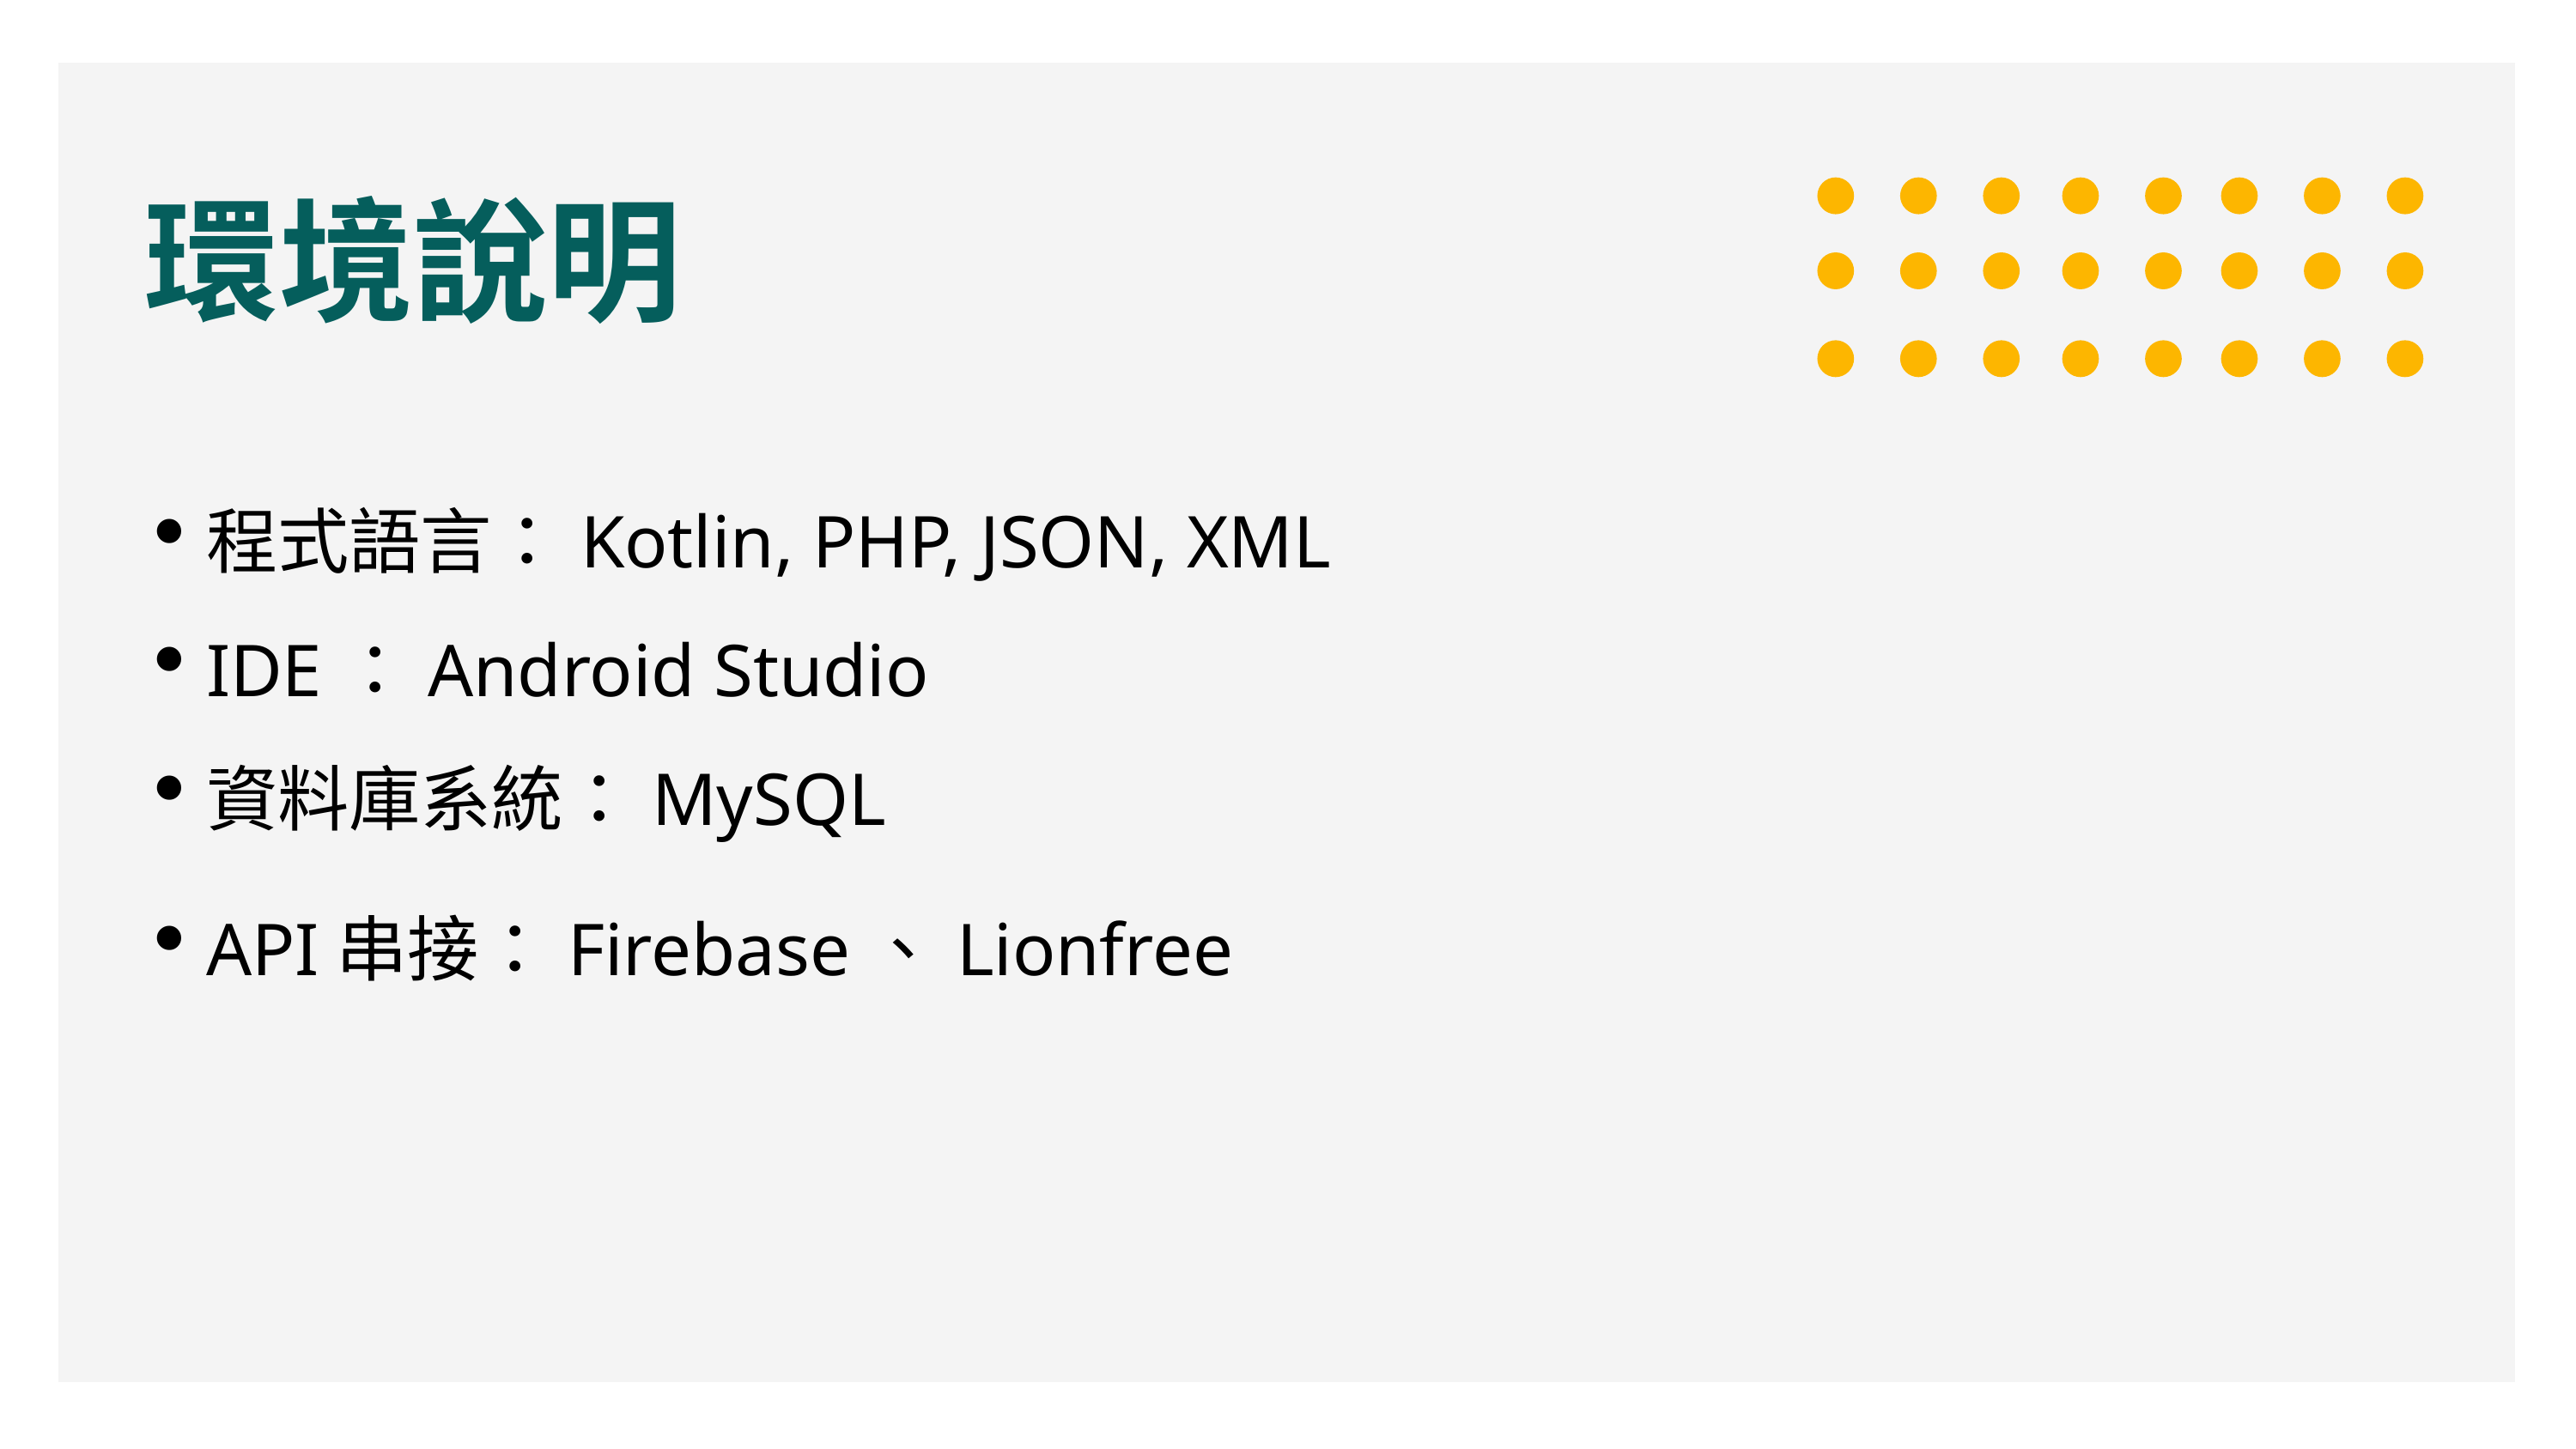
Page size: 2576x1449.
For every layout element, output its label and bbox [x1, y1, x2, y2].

text_box [58, 62, 2515, 1383]
text_box [1817, 177, 2424, 378]
